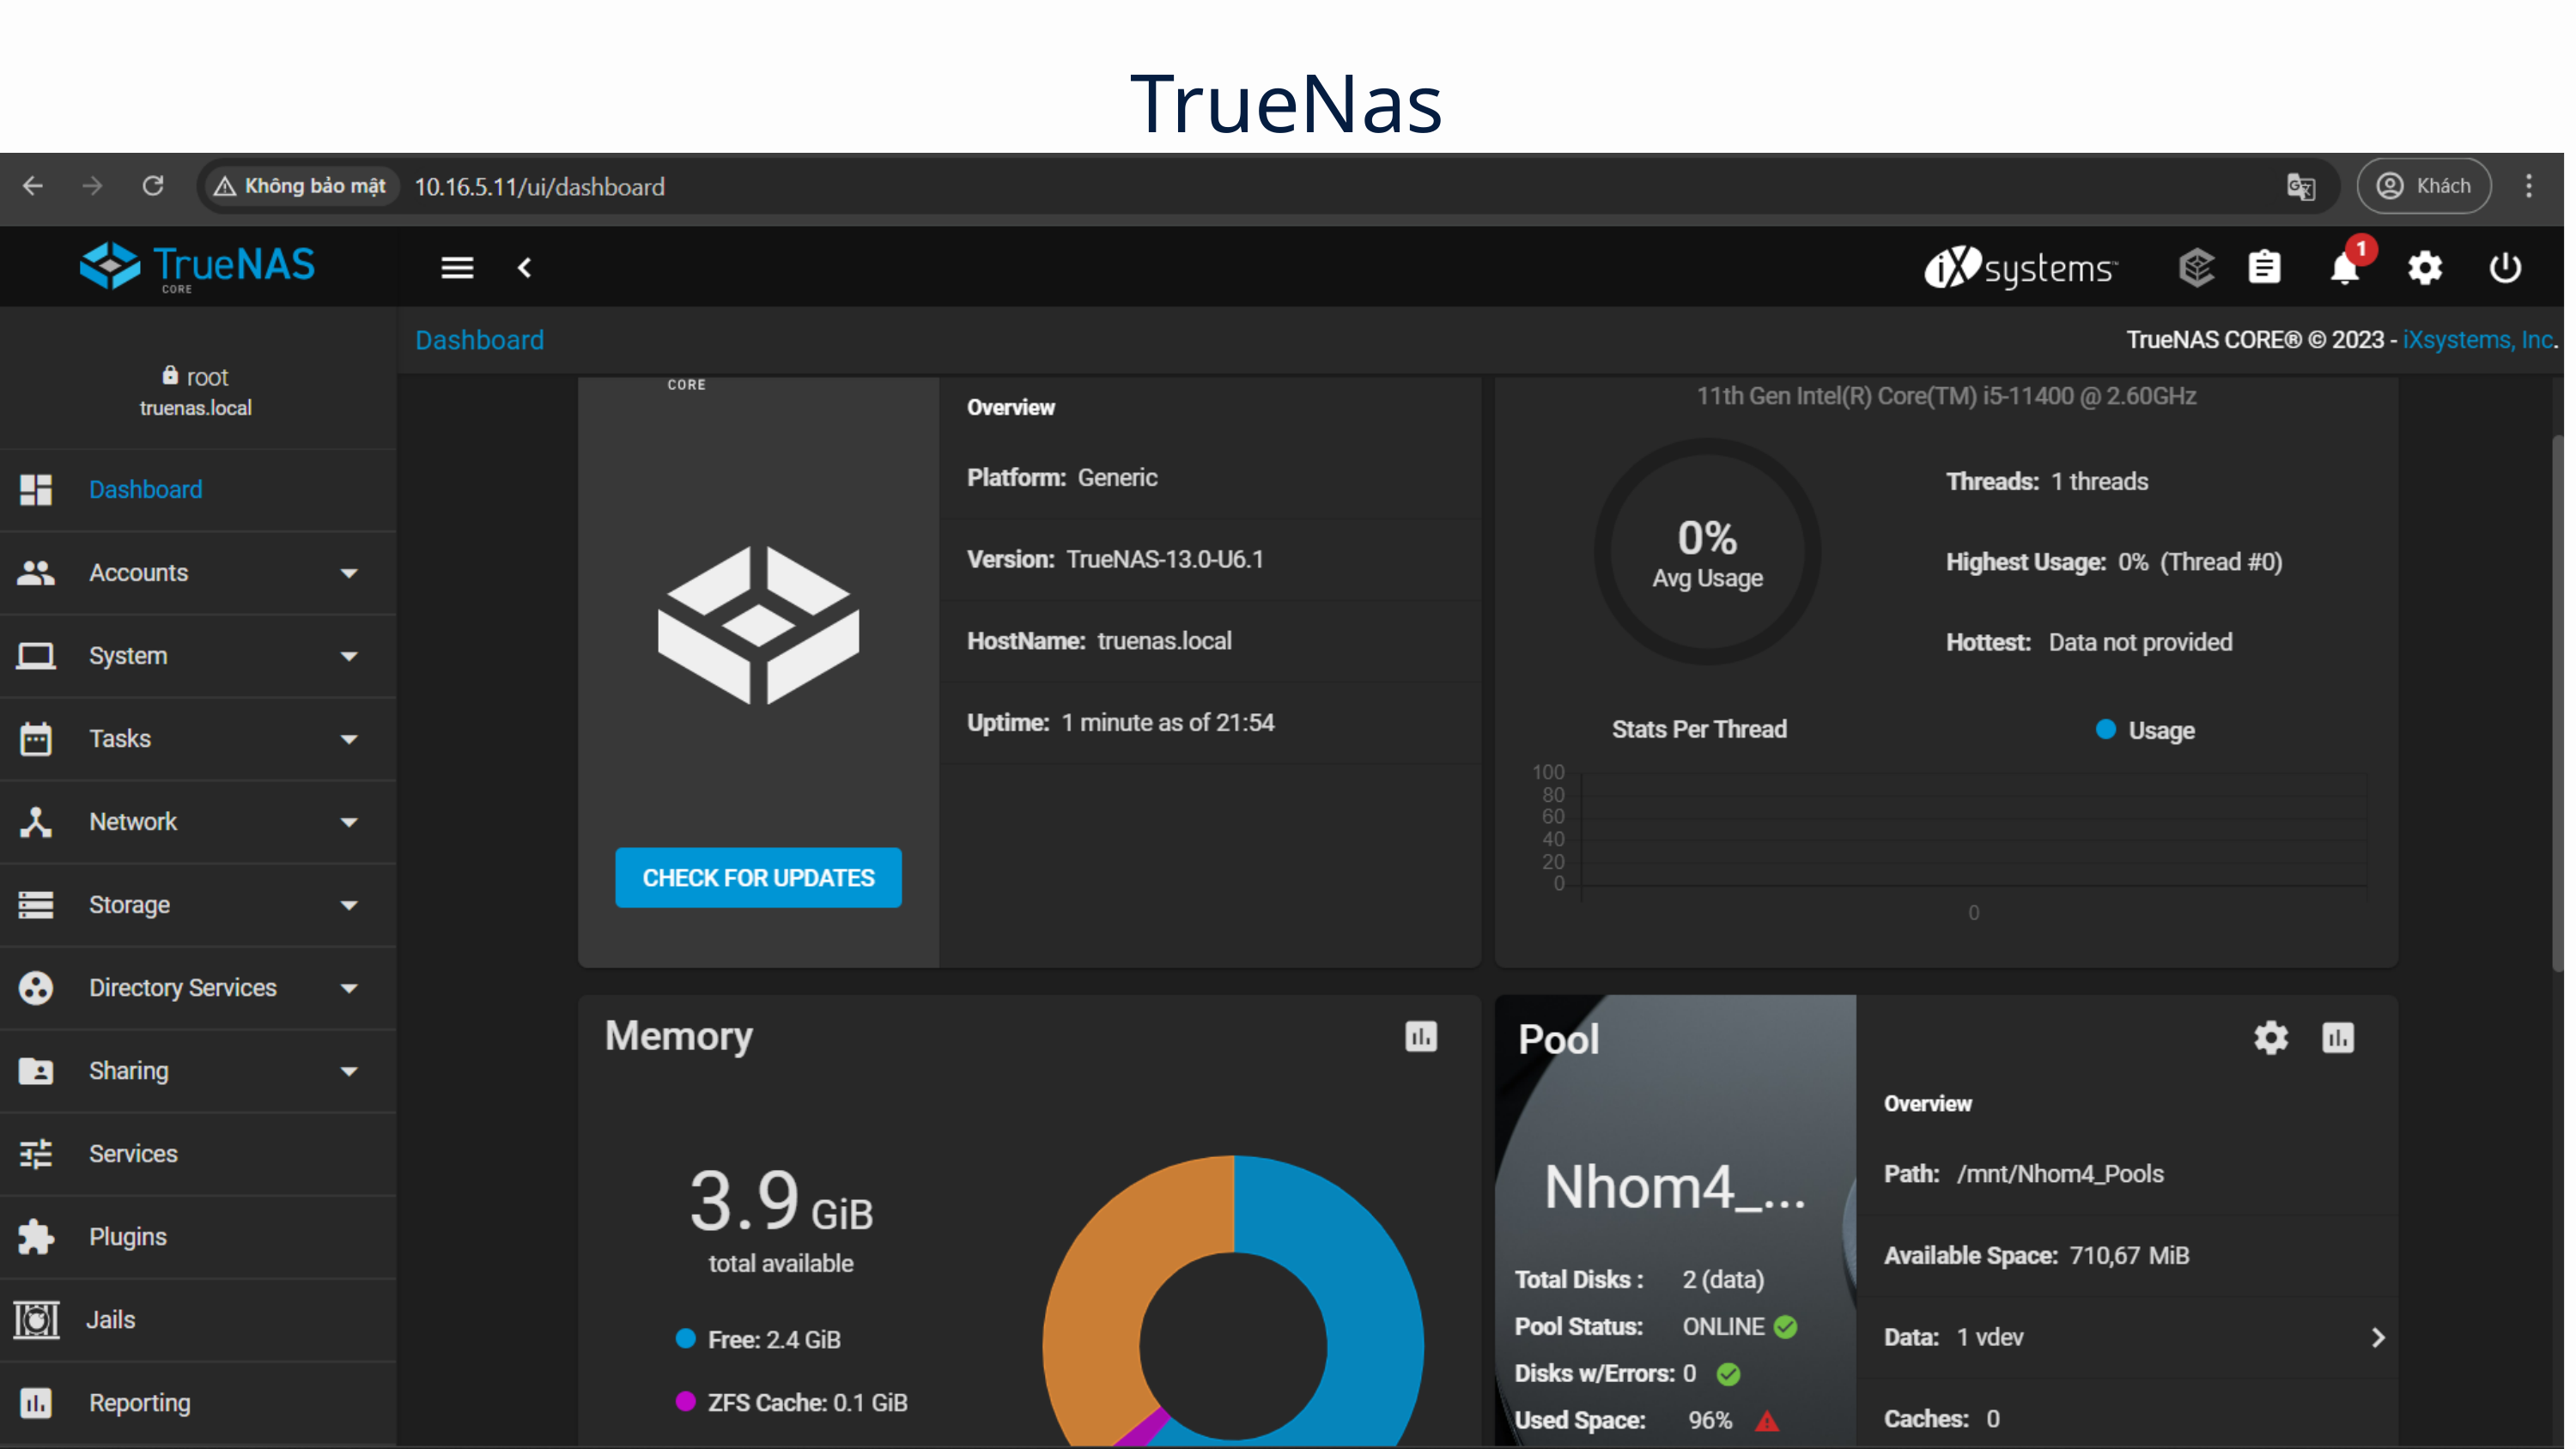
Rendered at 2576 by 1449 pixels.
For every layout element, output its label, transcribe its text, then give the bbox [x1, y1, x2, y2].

text_box TrueNas [732, 36, 1844, 149]
text_box [0, 153, 2565, 1449]
